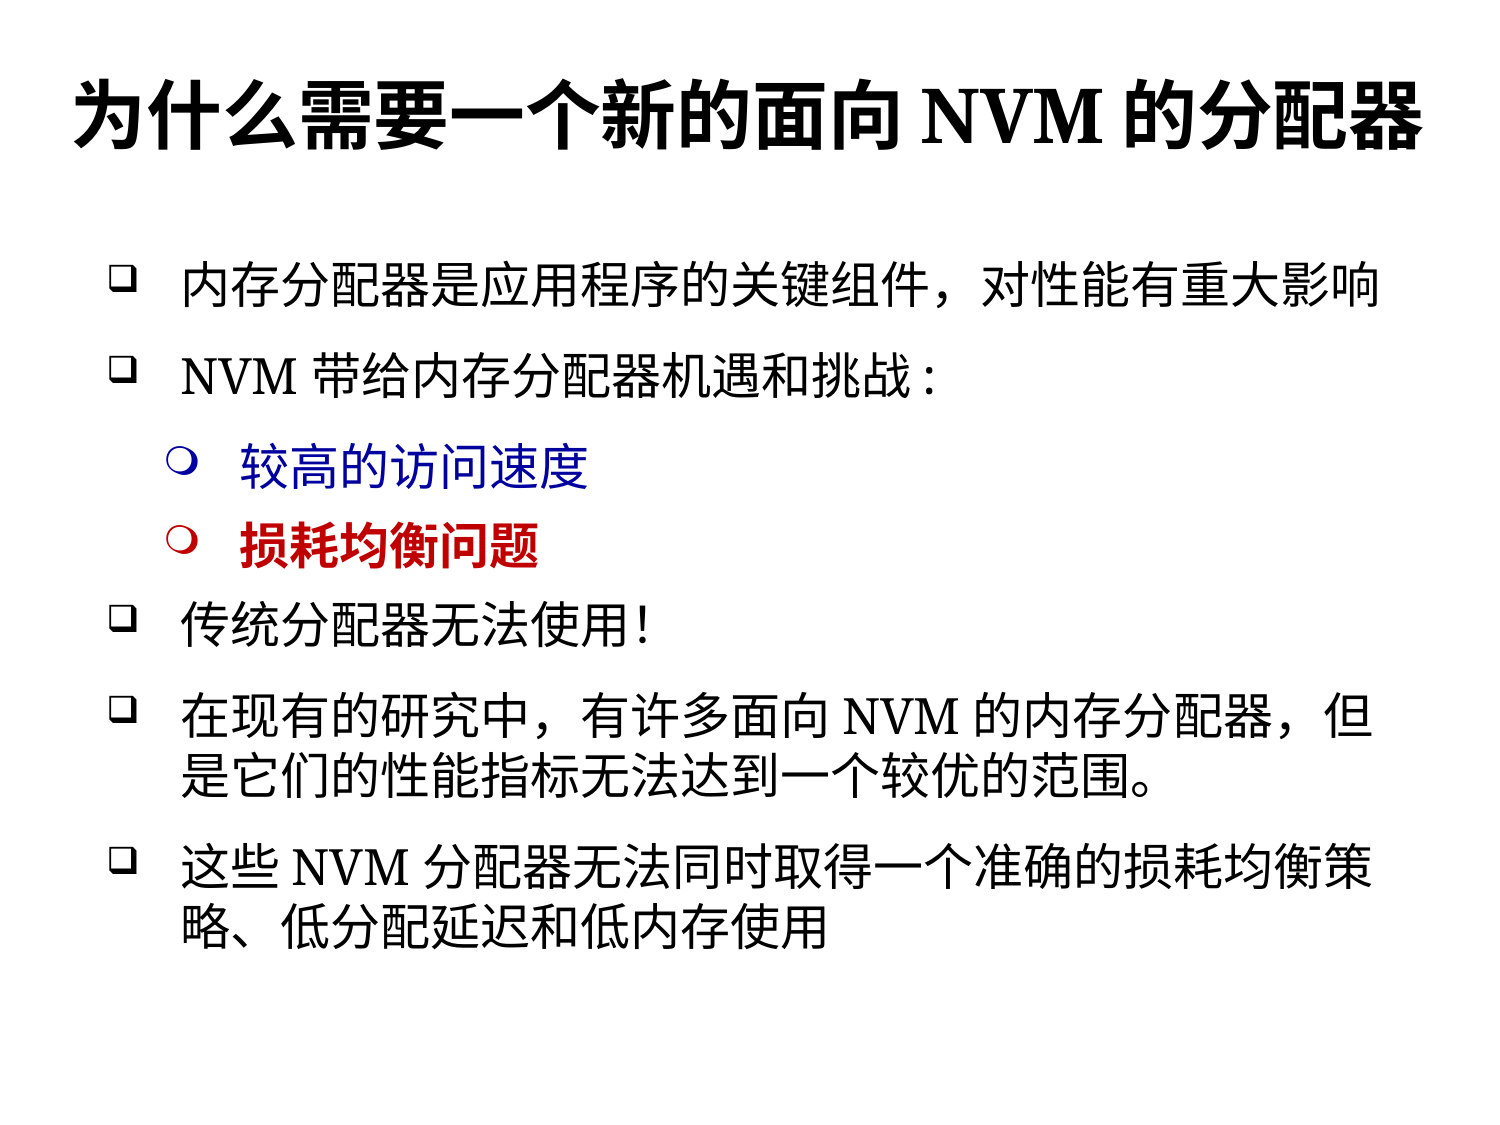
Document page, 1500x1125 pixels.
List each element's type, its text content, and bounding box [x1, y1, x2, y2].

title 为什么需要一个新的面向NVM的分配器 [30, 36, 1466, 202]
list 内存分配器是应用程序的关键组件，对性能有重大影响 NVM带给内存分配器机遇和挑战: 较高的访问速度 损耗均衡问题 传统分配器无法使用！ 在现有的研究中，有许多面向NVM的内存分配器，但是它们的性能指标无法达到一个较优的范围。 这些NVM分配器无法同时取得一个准确的损耗均衡策略、低分配延迟和低内存使用 [91, 245, 1404, 1016]
